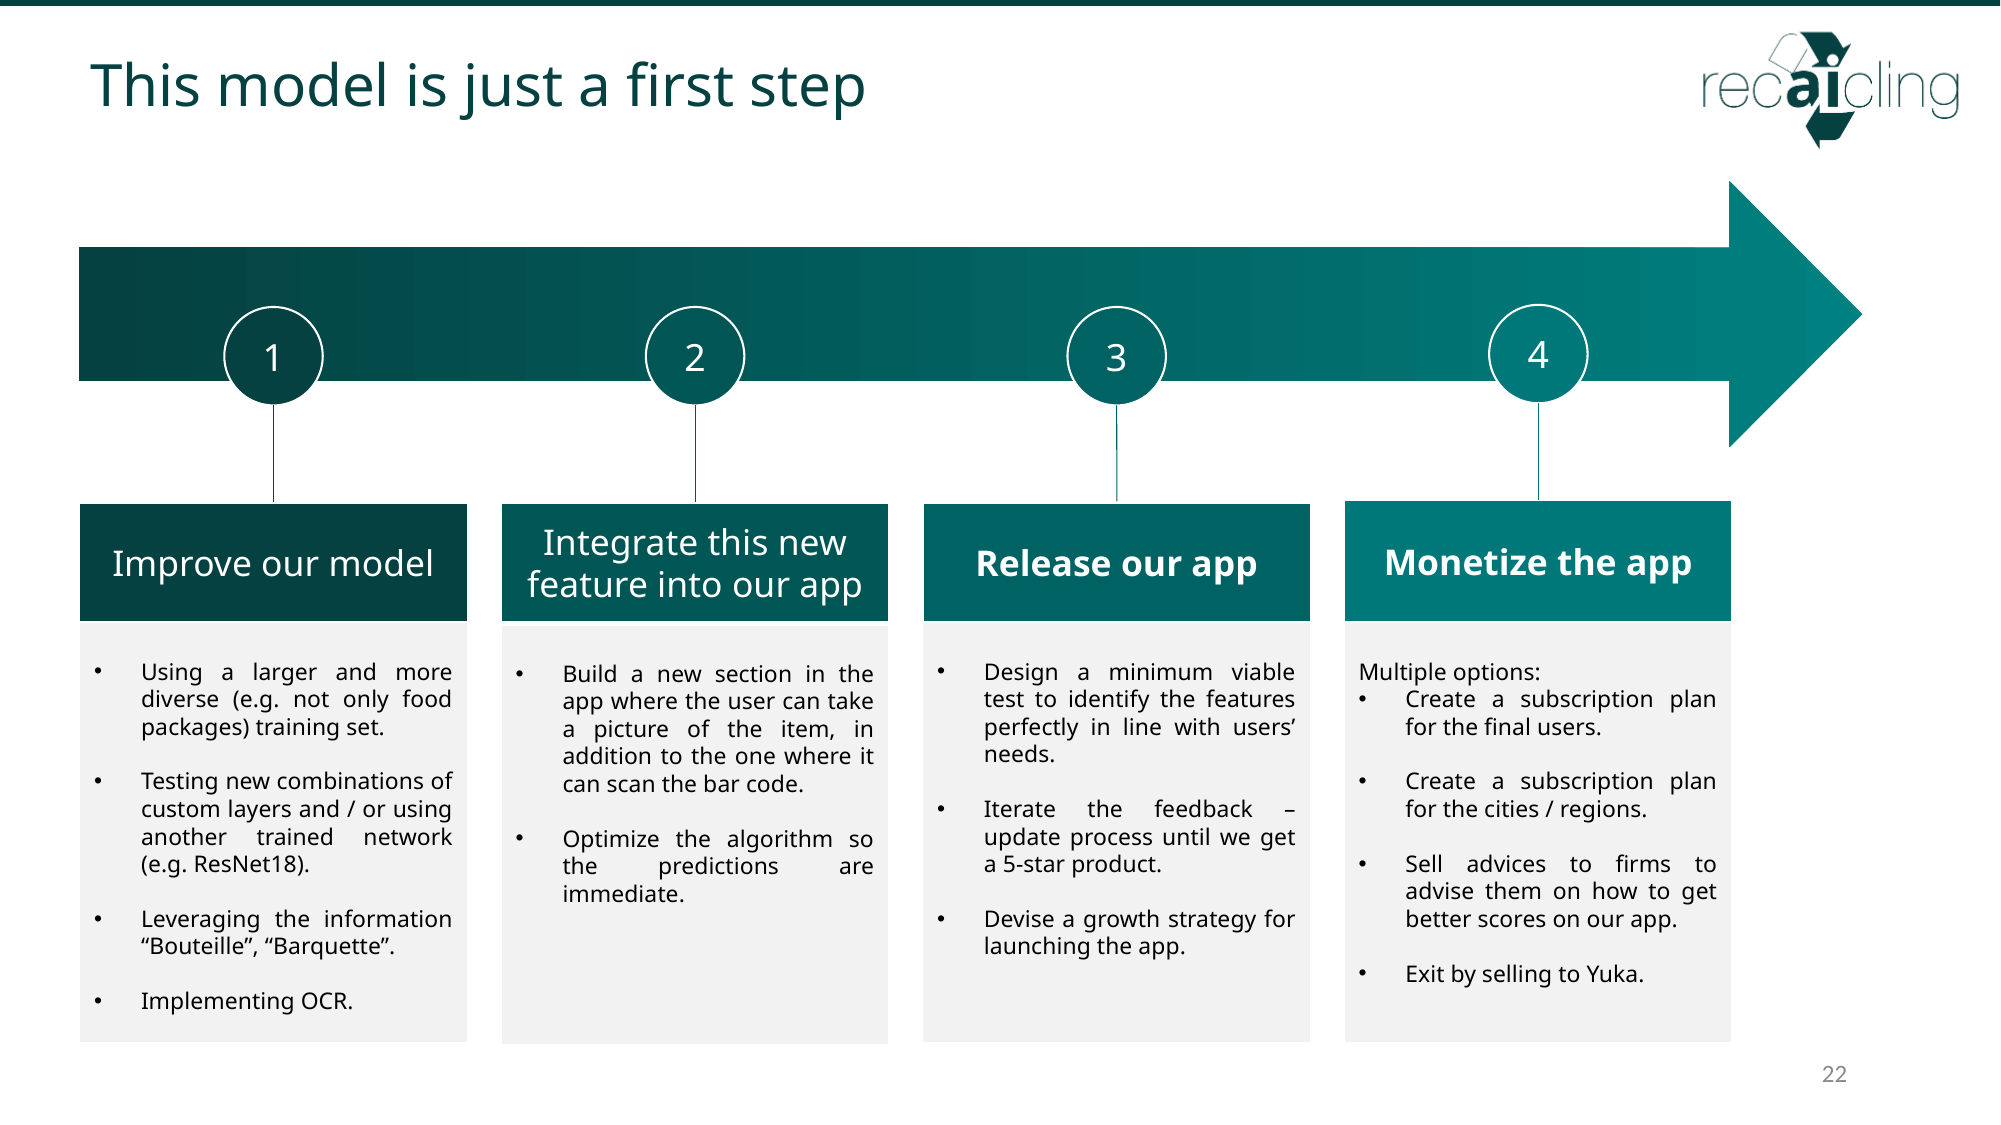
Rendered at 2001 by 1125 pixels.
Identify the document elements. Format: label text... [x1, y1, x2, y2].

text_box Build a new section in the app where the user can take a picture of the item, in addition to the one where it can scan the bar code. Optimize the algorithm so the predictions are immediate. [500, 624, 890, 1046]
text_box 3 [1066, 305, 1167, 407]
picture [1549, 6, 2001, 303]
text_box [78, 178, 1864, 450]
text_box Monetize the app [1343, 499, 1733, 621]
text_box Release our app [921, 501, 1312, 621]
text_box Integrate this new feature into our app [500, 501, 890, 623]
text_box [0, 0, 2000, 6]
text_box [79, 306, 468, 1043]
text_box 4 [1488, 303, 1589, 405]
text_box 2 [644, 305, 746, 407]
slide_number 22 [1412, 1042, 1863, 1103]
text_box Multiple options: Create a subscription plan for the final users. Create a subscription plan for the cities / regions. Sell advices to firms to advise them on how to get better scores on our app. Exit by selling to Yuka. [1343, 621, 1733, 1044]
text_box Design a minimum viable test to identify the features perfectly in line with users’ needs. Iterate the feedback – update process until we get a 5-star product. Devise a growth strategy for launching the app. [921, 621, 1312, 1044]
text_box This model is just a first step [0, 6, 2000, 161]
